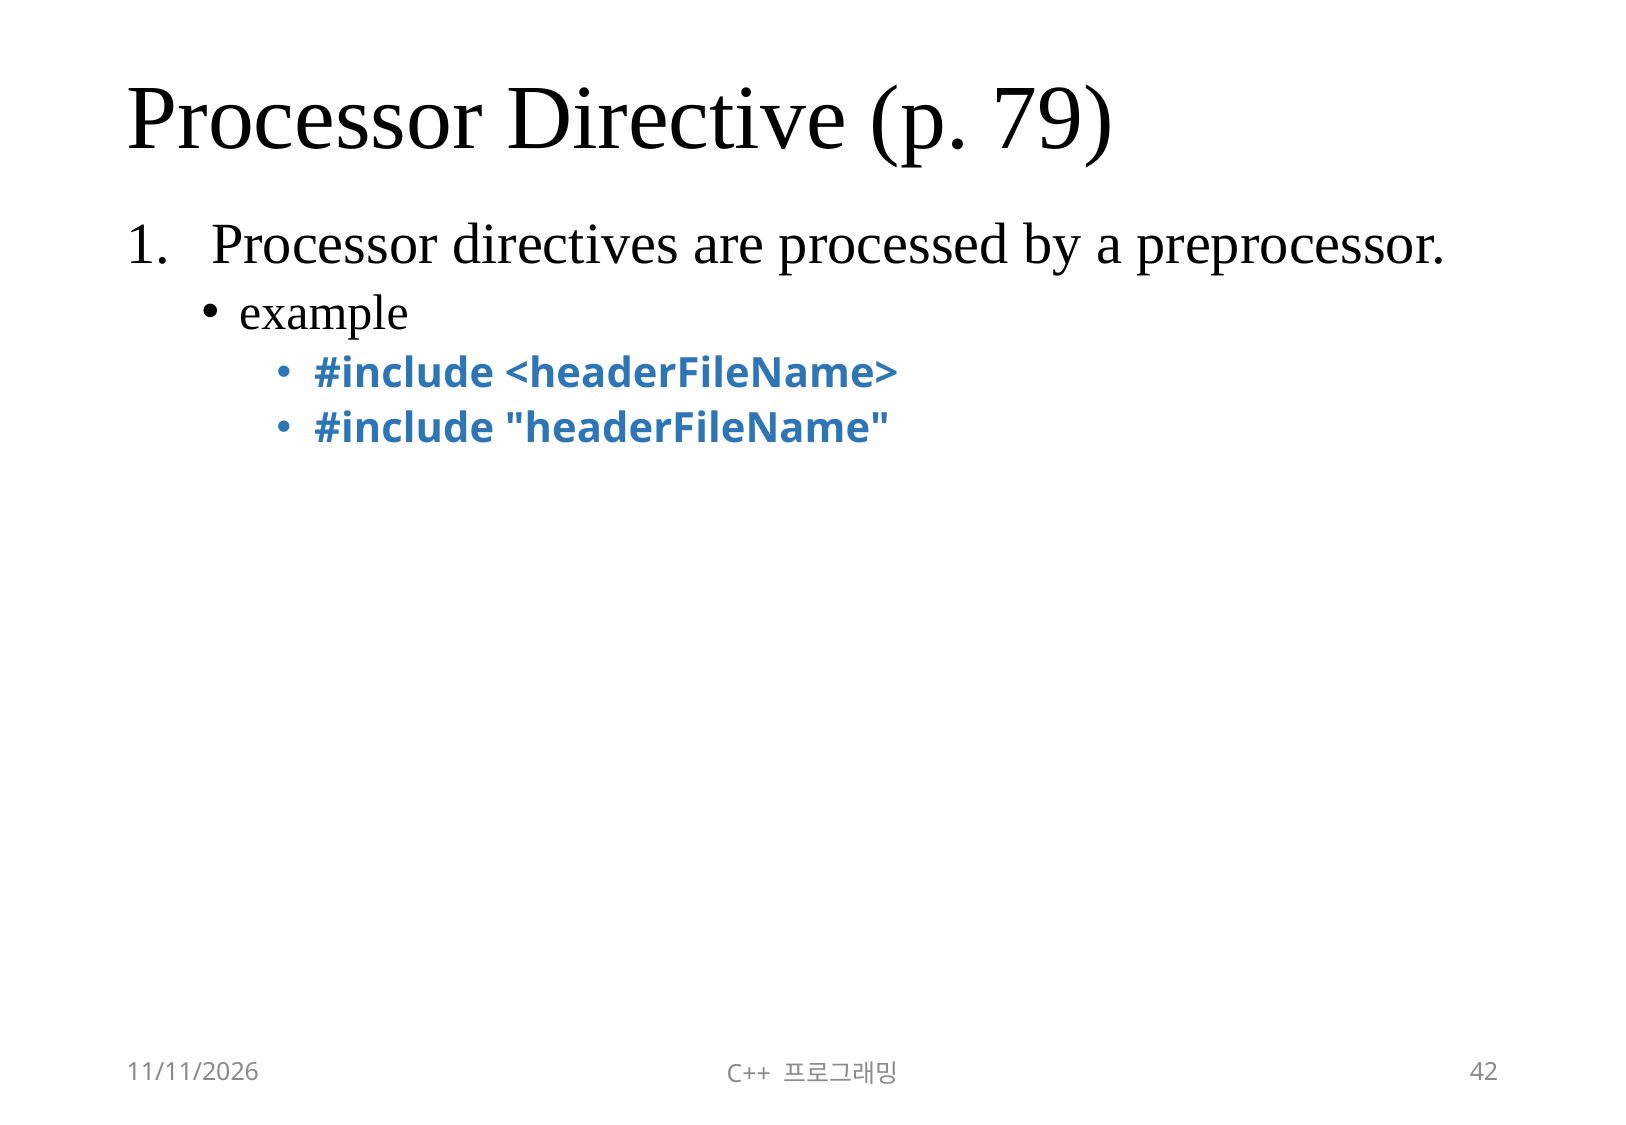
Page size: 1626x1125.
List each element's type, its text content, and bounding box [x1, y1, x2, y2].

list Processor directives are processed by a preprocessor. example #include <headerFileName> #include "headerFileName" [111, 205, 1514, 1014]
title Processor Directive (p. 79) [111, 59, 1514, 179]
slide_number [111, 1042, 478, 1103]
slide_number 42 [1147, 1042, 1514, 1103]
footer C++ 프로그래밍 [538, 1042, 1087, 1103]
